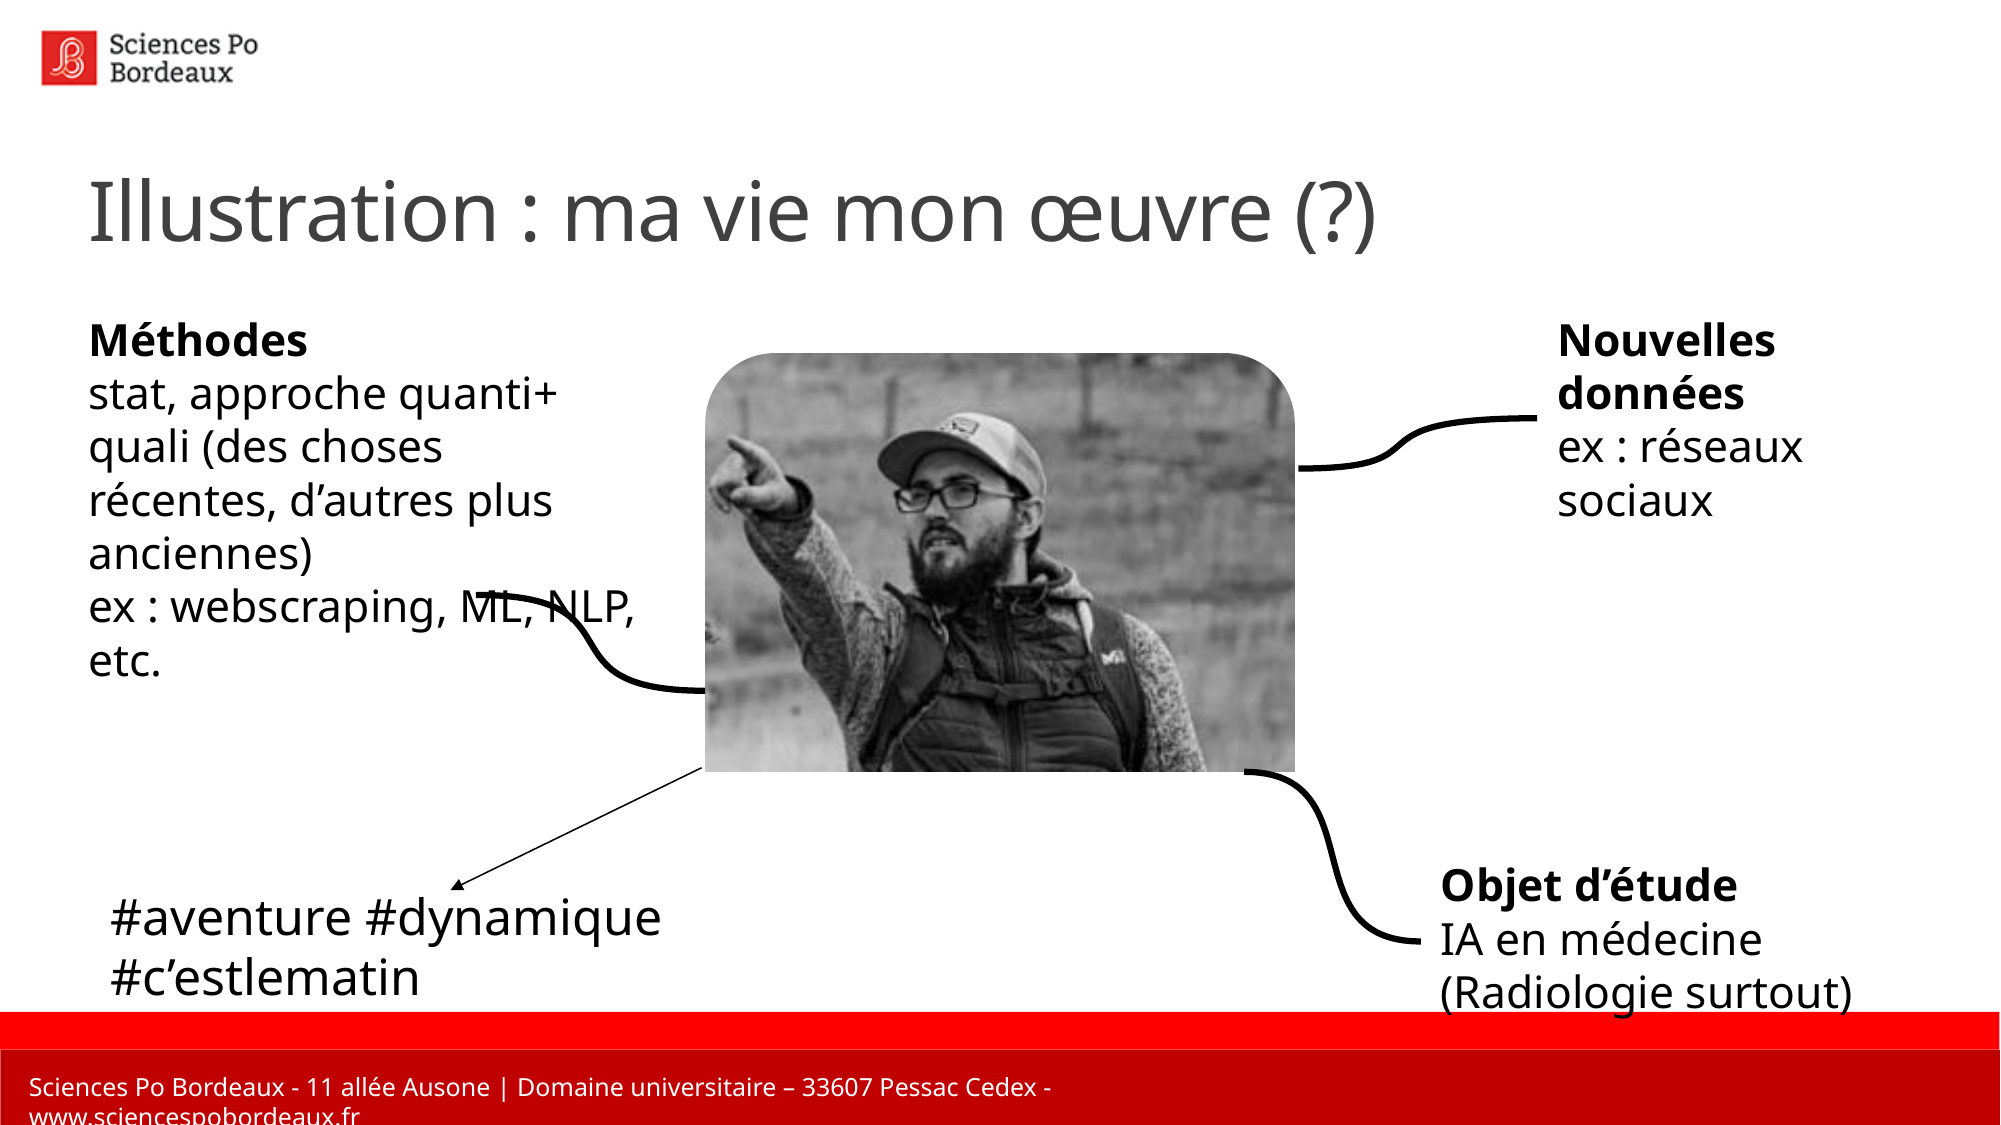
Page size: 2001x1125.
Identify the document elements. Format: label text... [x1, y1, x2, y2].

text_box Nouvelles données ex : réseaux sociaux [1536, 291, 1932, 545]
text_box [449, 767, 702, 891]
text_box Objet d’étude IA en médecine (Radiologie surtout) [1420, 837, 1945, 1038]
picture [704, 352, 1296, 773]
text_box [1243, 771, 1422, 942]
picture [23, 12, 277, 105]
text_box Méthodes stat, approche quanti+ quali (des choses récentes, d’autres plus anciennes) ex : webscraping, ML, NLP, etc. [68, 291, 658, 705]
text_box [1297, 418, 1538, 470]
title Illustration : ma vie mon œuvre (?) [68, 153, 1932, 279]
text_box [475, 594, 706, 692]
text_box #aventure #dynamique #c’estlematin [90, 865, 932, 1026]
